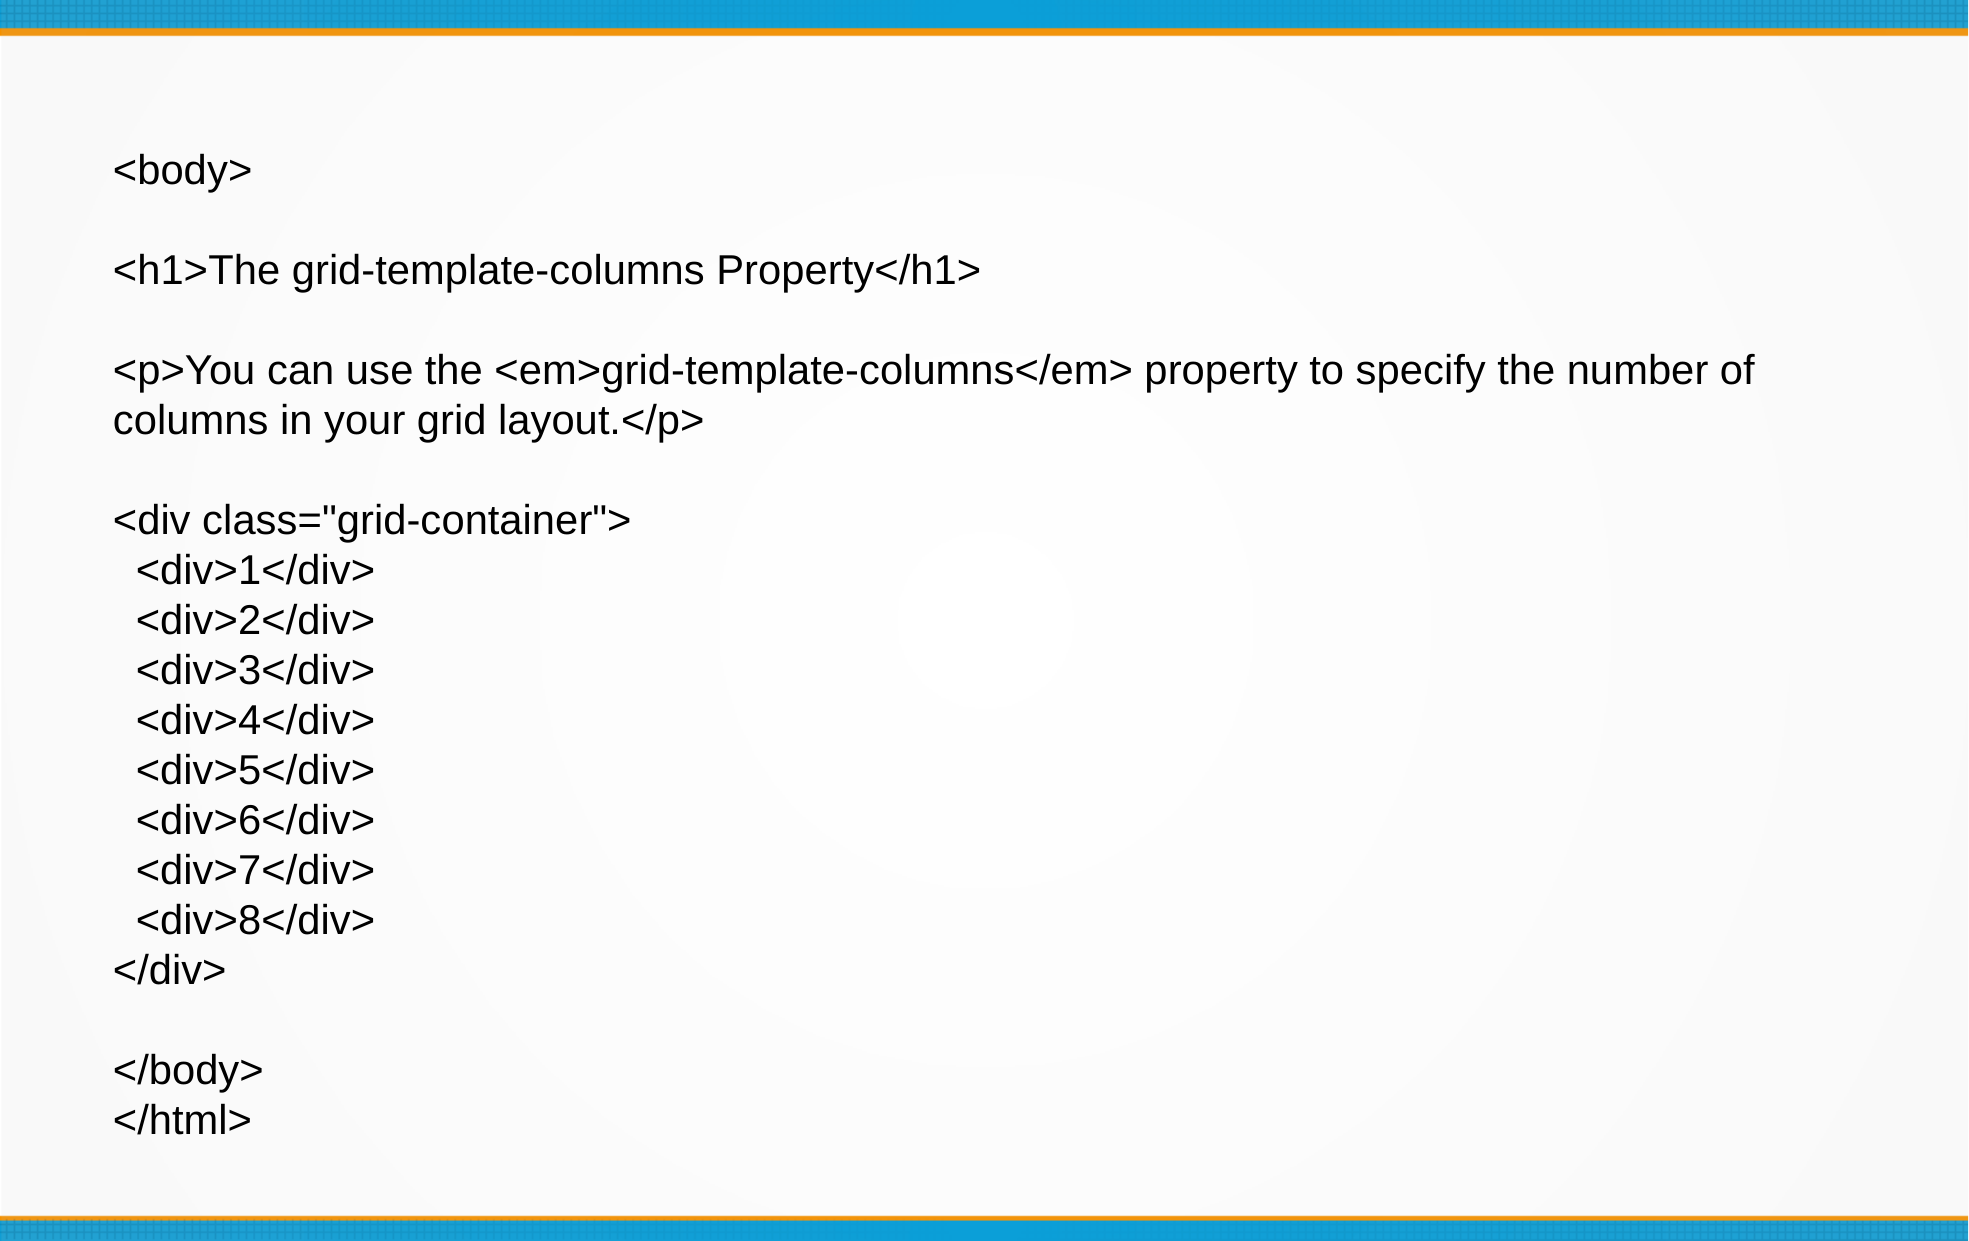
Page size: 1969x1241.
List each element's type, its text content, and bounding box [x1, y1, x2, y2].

picture [0, 0, 1969, 1241]
text_box <body> <h1>The grid-template-columns Property</h1> <p>You can use the <em>grid-template-columns</em> property to specify the number of columns in your grid layout.</p> <div class="grid-container"> <div>1</div> <div>2</div> <div>3</div> <div>4</div> <div>5</div> <div>6</div> <div>7</div> <div>8</div> </div> </body> </html> [98, 135, 1894, 1151]
